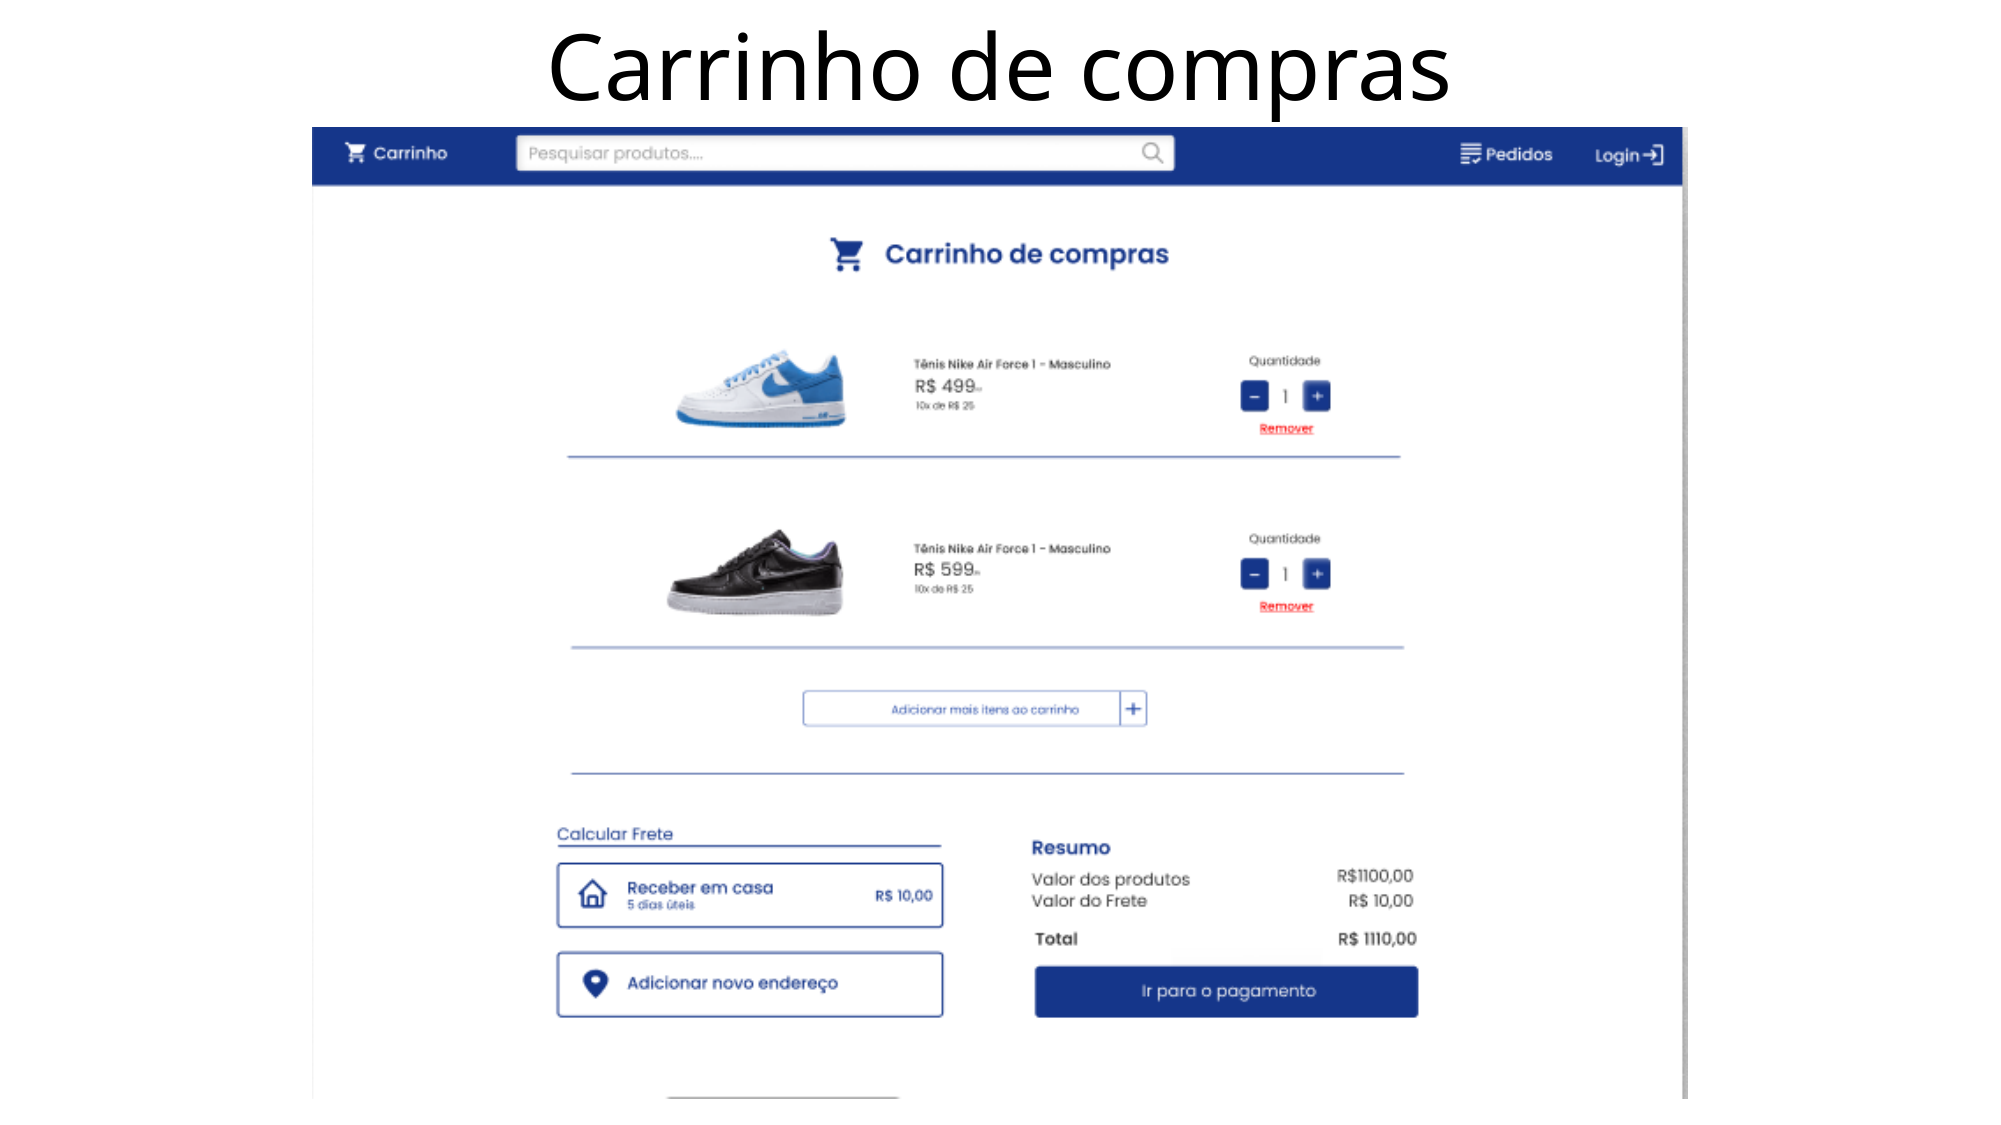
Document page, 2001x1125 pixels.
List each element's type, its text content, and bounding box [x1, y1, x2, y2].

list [312, 127, 1688, 1099]
title Carrinho de compras [137, 0, 1863, 180]
